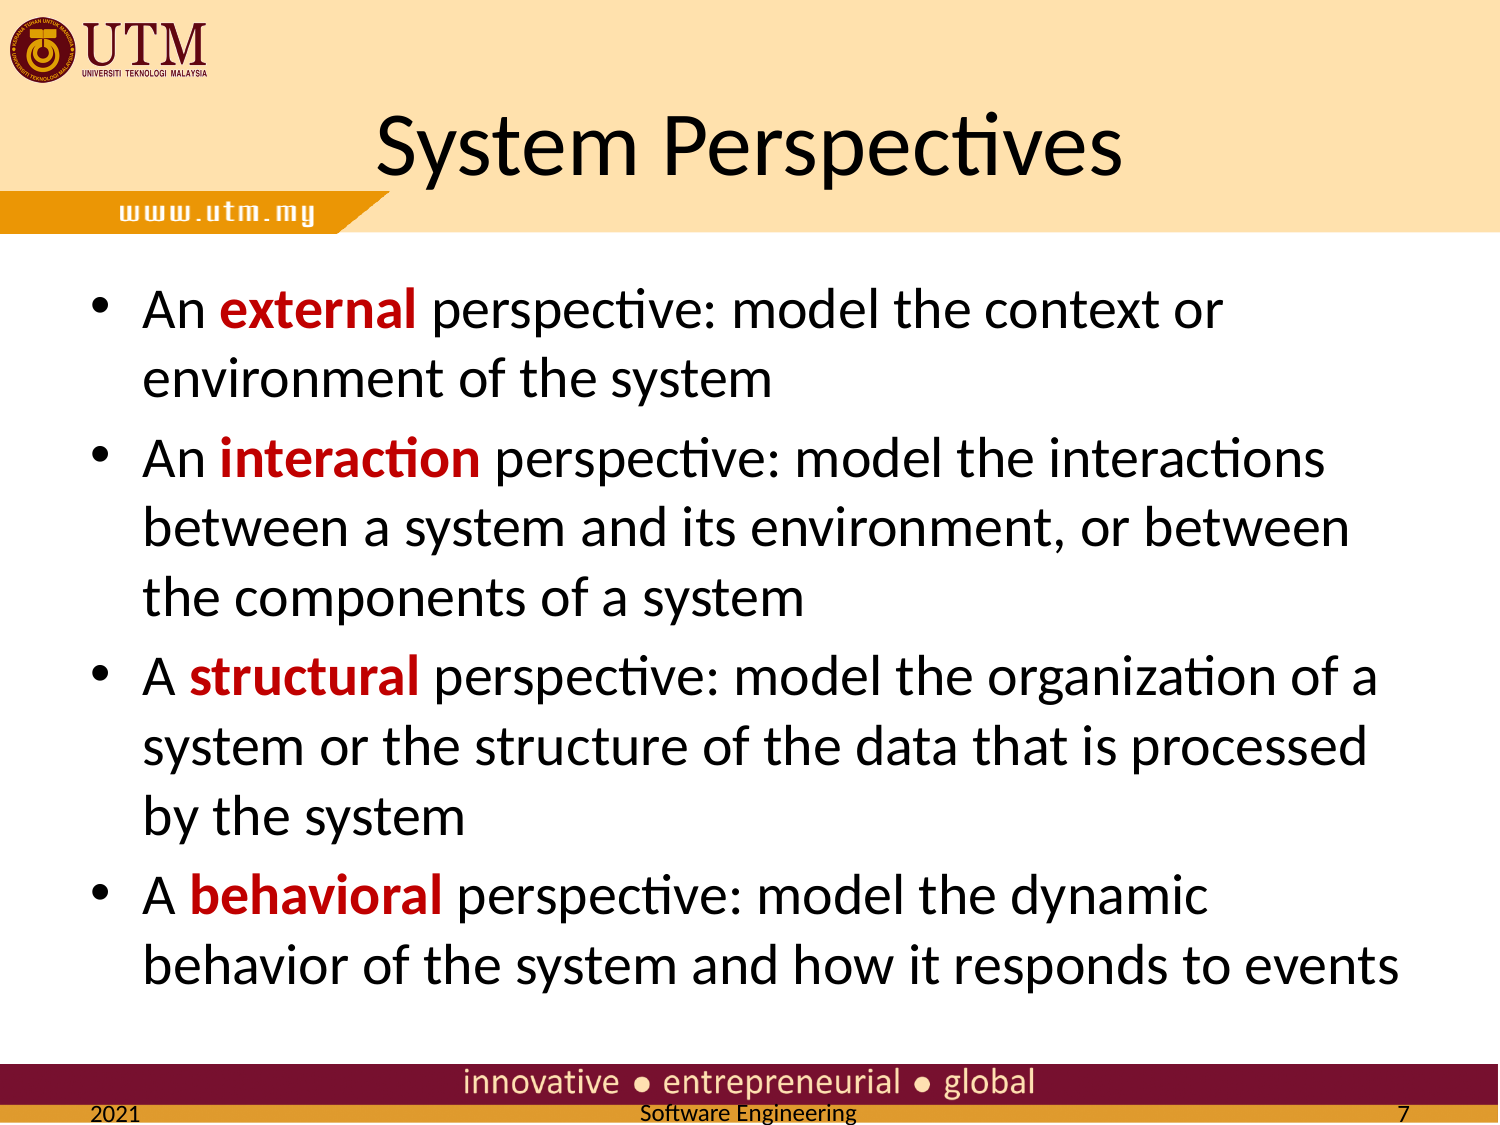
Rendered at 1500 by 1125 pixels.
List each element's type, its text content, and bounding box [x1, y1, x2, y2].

picture [0, 1064, 1498, 1123]
picture [0, 191, 390, 234]
footer Software Engineering [425, 1086, 1074, 1125]
list An external perspective: model the context or environment of the system An interaction perspective: model the interactions between a system and its environment, or between the components of a system A structural perspective: model the organization of a system or the structure of the data that is processed by the system A behavioral perspective: model the dynamic behavior of the system and how it responds to events [75, 262, 1425, 1038]
picture [10, 17, 207, 83]
slide_number 2021 [75, 1082, 425, 1125]
slide_number 7 [1074, 1082, 1425, 1125]
title System Perspectives [75, 45, 1425, 233]
